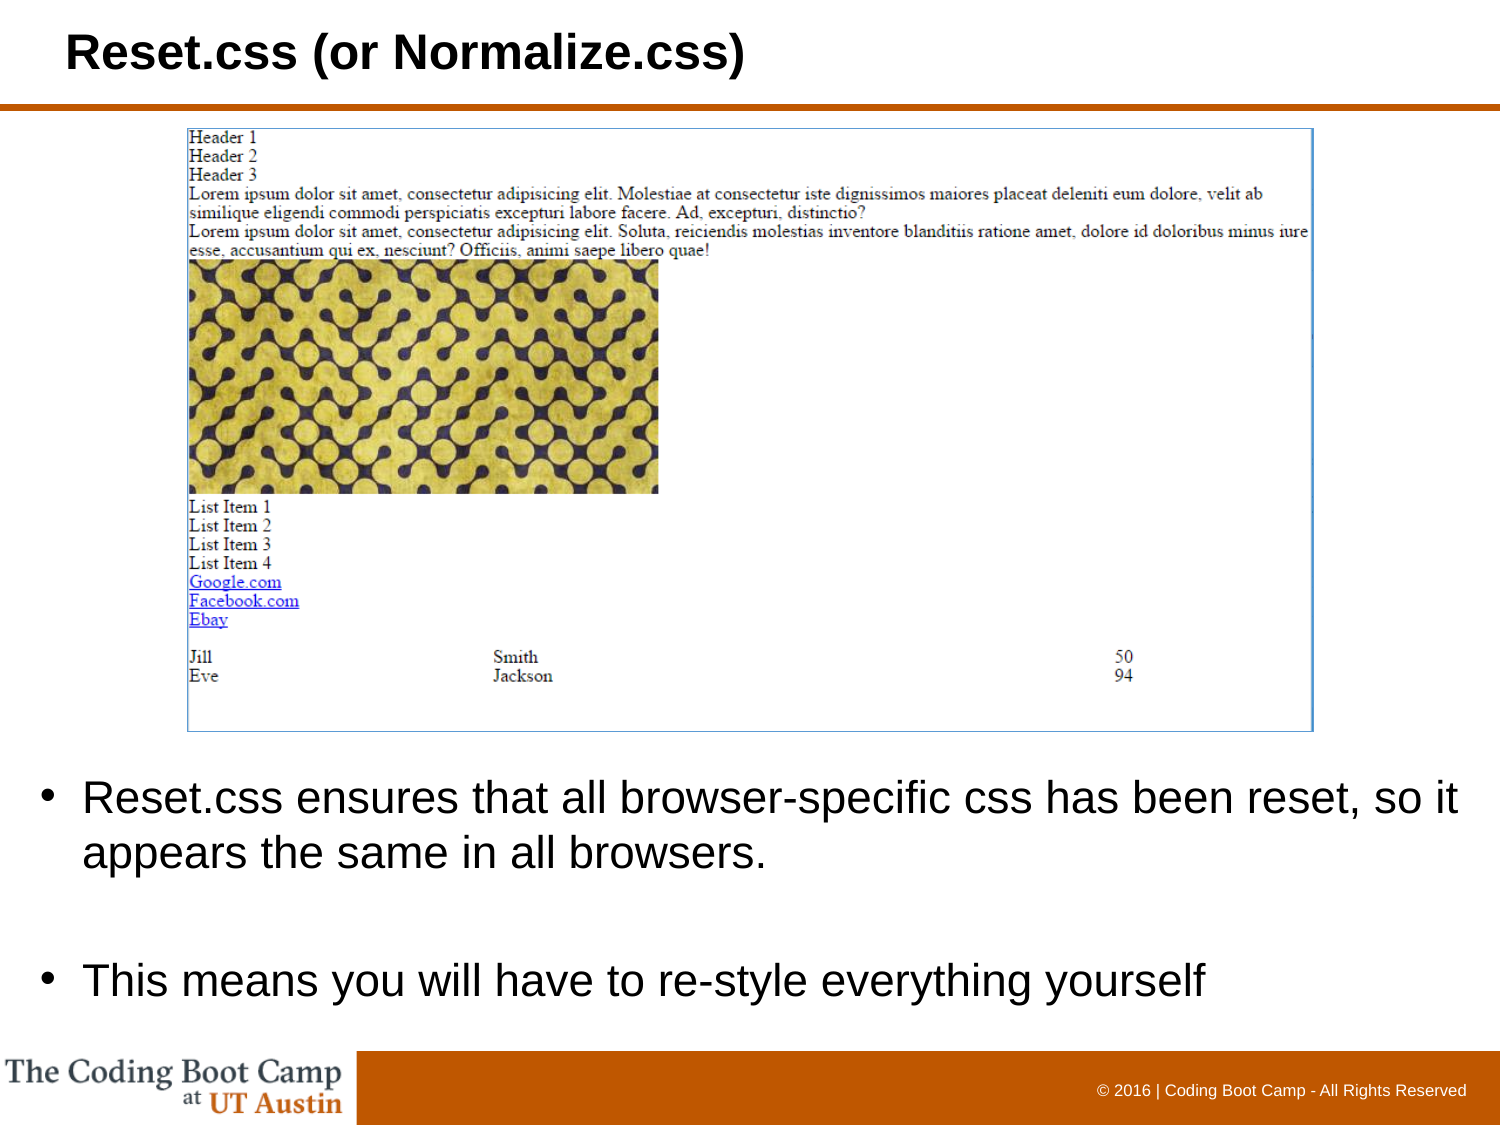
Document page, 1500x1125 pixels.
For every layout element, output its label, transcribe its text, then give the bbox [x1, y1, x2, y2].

picture [187, 128, 1314, 732]
picture [0, 1050, 357, 1125]
title Reset.css (or Normalize.css) [50, 0, 1213, 108]
text_box Reset.css ensures that all browser-specific css has been reset, so it appears the same in all browsers. This means you will have to re-style everything yourself [24, 752, 1482, 1050]
